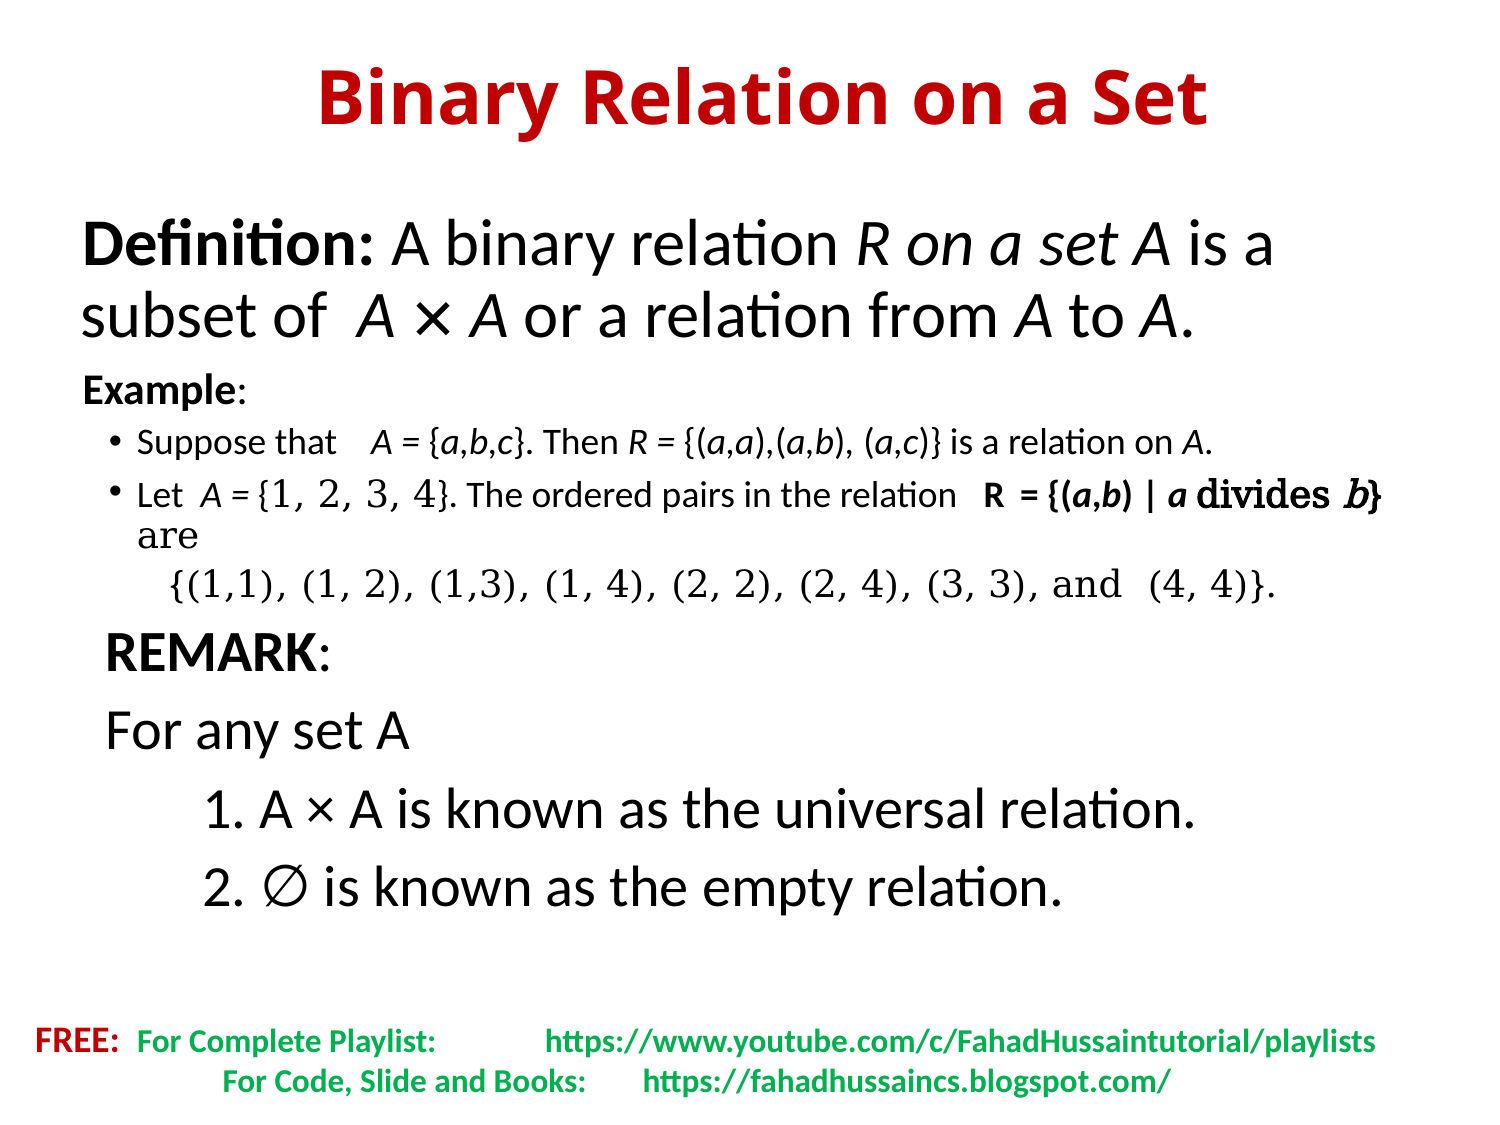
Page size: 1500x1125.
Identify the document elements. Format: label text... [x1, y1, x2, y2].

list Definition: A binary relation R on a set A is a subset of A × A or a relation from A to A. Example: Suppose that A = {a,b,c}. Then R = {(a,a),(a,b), (a,c)} is a relation on A. Let A = {1, 2, 3, 4}. The ordered pairs in the relation R = {(a,b) | a divides b} are {(1,1), (1, 2), (1,3), (1, 4), (2, 2), (2, 4), (3, 3), and (4, 4)}. REMARK: For any set A 1. A × A is known as the universal relation. 2. ∅ is known as the empty relation. [37, 200, 1450, 1007]
title Binary Relation on a Set [87, 37, 1438, 163]
text_box FREE: For Complete Playlist: https://www.youtube.com/c/FahadHussaintutorial/playlists For Code, Slide and Books: https://fahadhussaincs.blogspot.com/ [20, 1007, 1480, 1107]
